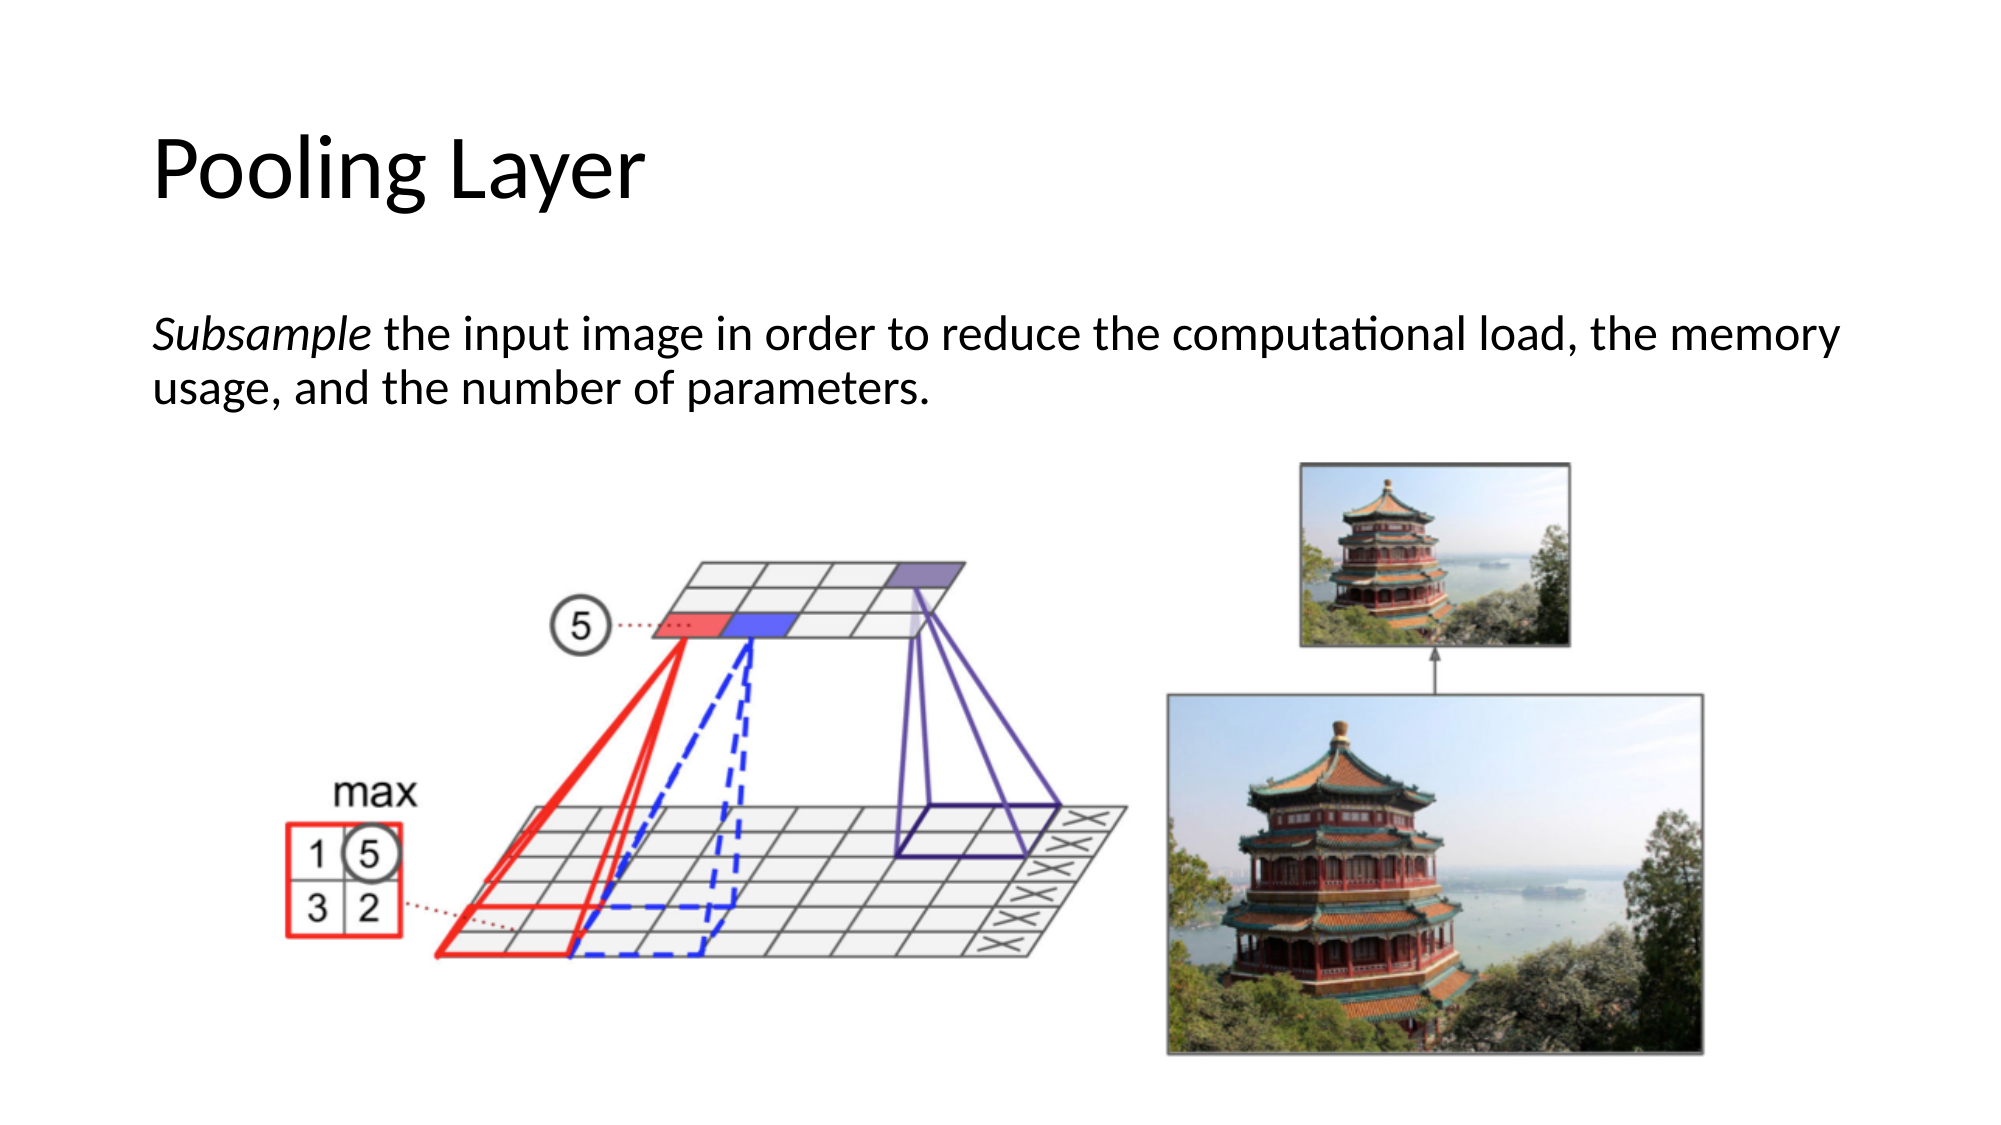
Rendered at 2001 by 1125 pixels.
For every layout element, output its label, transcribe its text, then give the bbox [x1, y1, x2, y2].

title Pooling Layer [137, 59, 1863, 278]
picture [259, 447, 1741, 1066]
list Subsample the input image in order to reduce the computational load, the memory usage, and the number of parameters. [137, 299, 1863, 1014]
